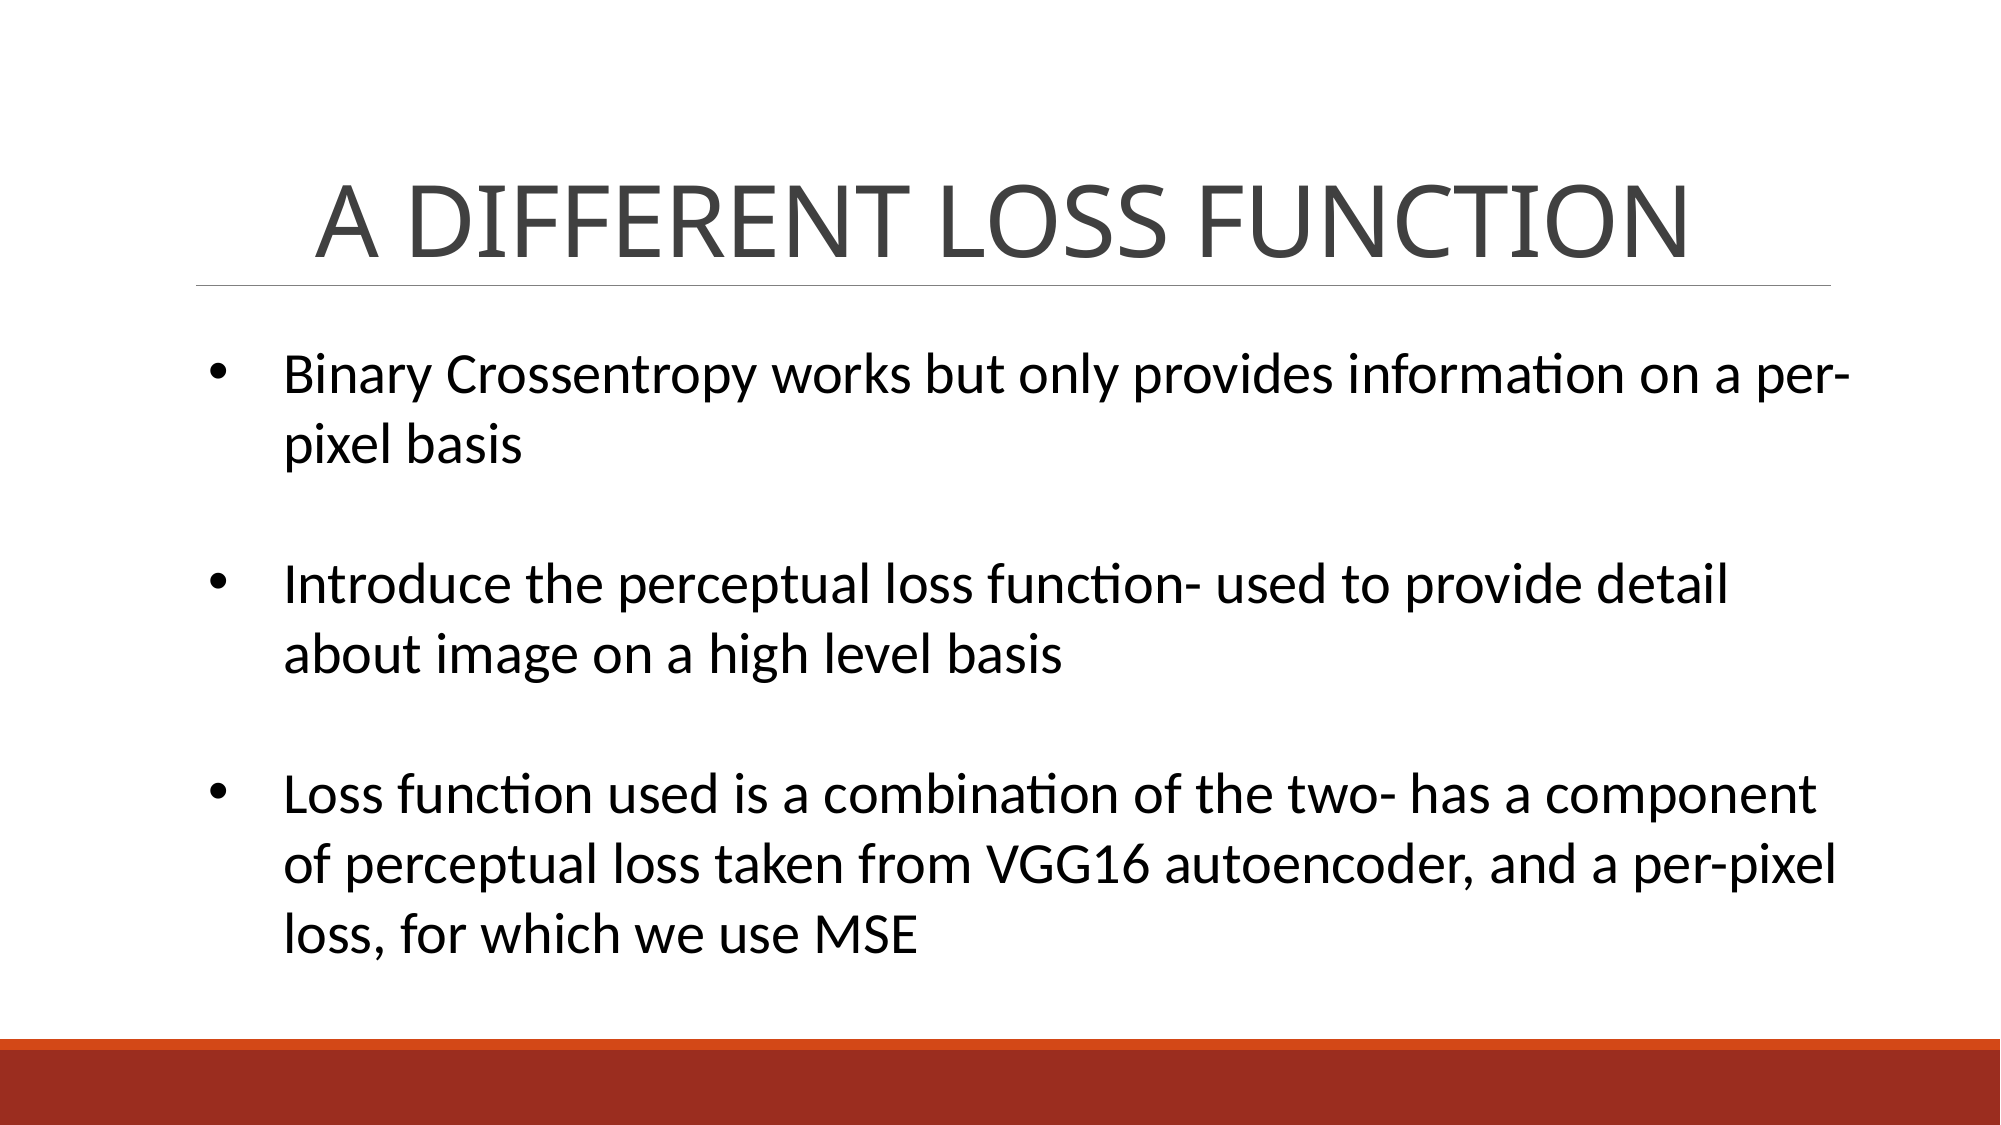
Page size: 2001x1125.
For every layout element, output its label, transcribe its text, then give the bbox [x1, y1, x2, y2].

text_box Binary Crossentropy works but only provides information on a per-pixel basis Introduce the perceptual loss function- used to provide detail about image on a high level basis Loss function used is a combination of the two- has a component of perceptual loss taken from VGG16 autoencoder, and a per-pixel loss, for which we use MSE [193, 328, 1873, 973]
title A DIFFERENT LOSS FUNCTION [180, 47, 1830, 285]
